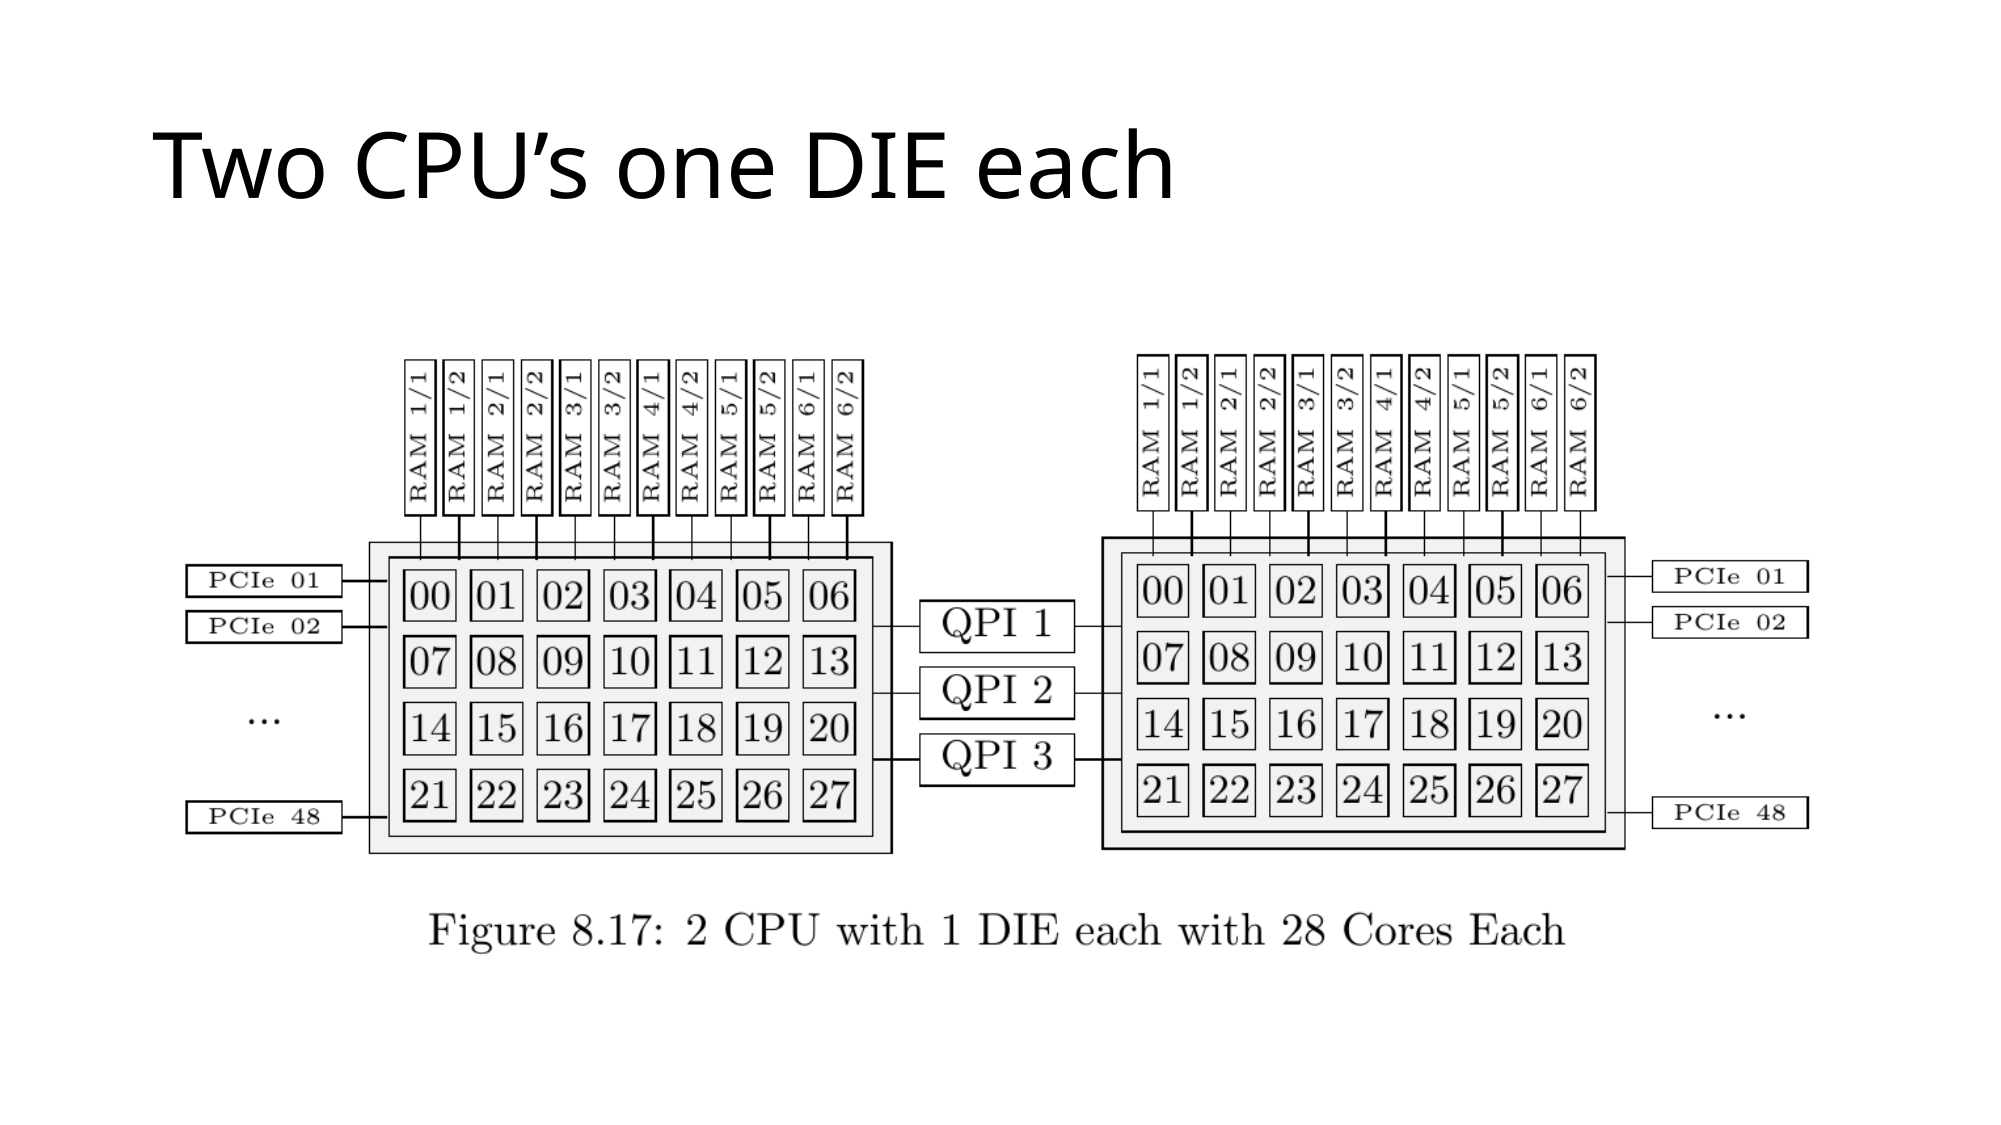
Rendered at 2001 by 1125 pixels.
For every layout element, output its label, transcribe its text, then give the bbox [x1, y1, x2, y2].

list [137, 324, 1863, 988]
title Two CPU’s one DIE each [137, 59, 1863, 278]
